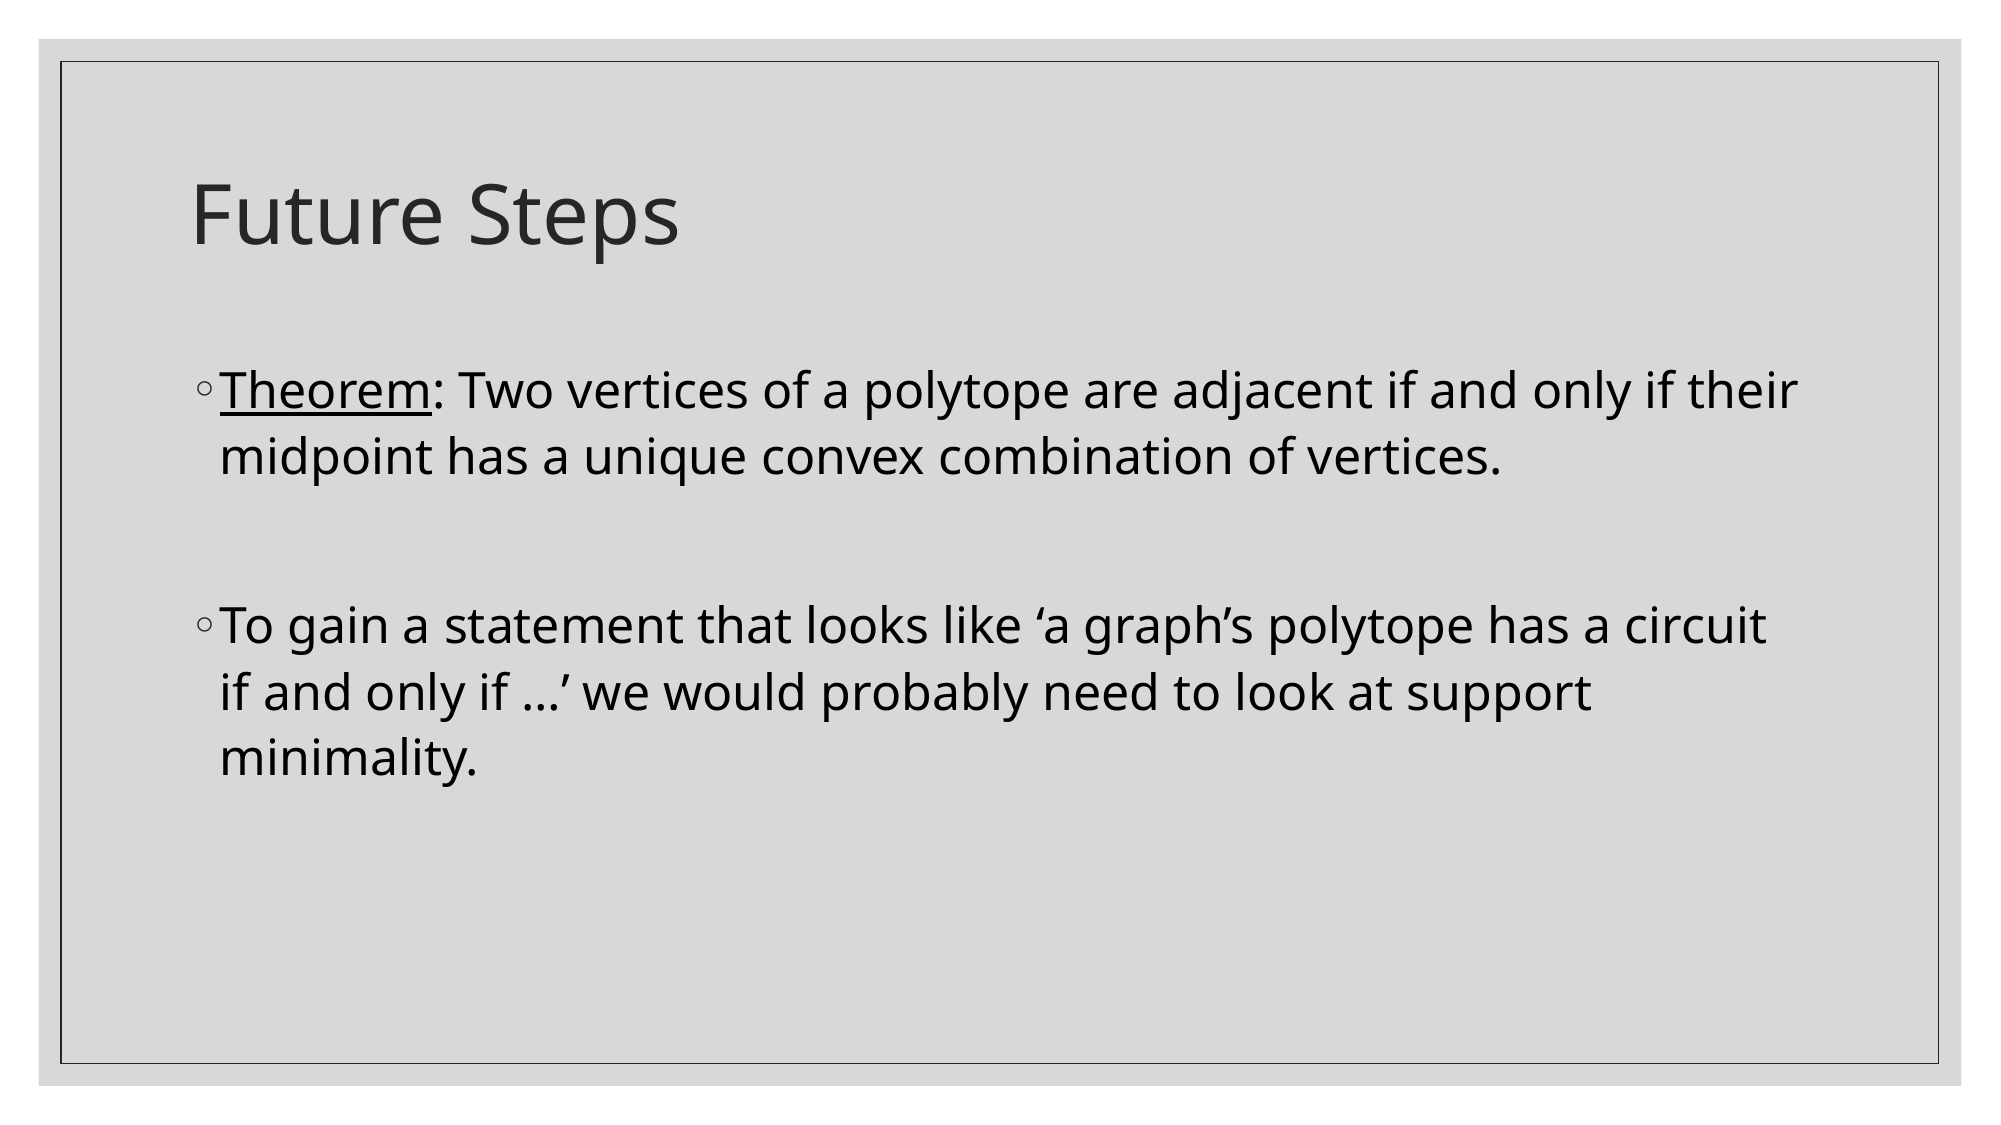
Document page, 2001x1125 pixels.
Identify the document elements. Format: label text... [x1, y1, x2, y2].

title Future Steps [174, 105, 1825, 331]
list Theorem: Two vertices of a polytope are adjacent if and only if their midpoint has a unique convex combination of vertices. To gain a statement that looks like ‘a graph’s polytope has a circuit if and only if …’ we would probably need to look at support minimality. [174, 345, 1825, 977]
